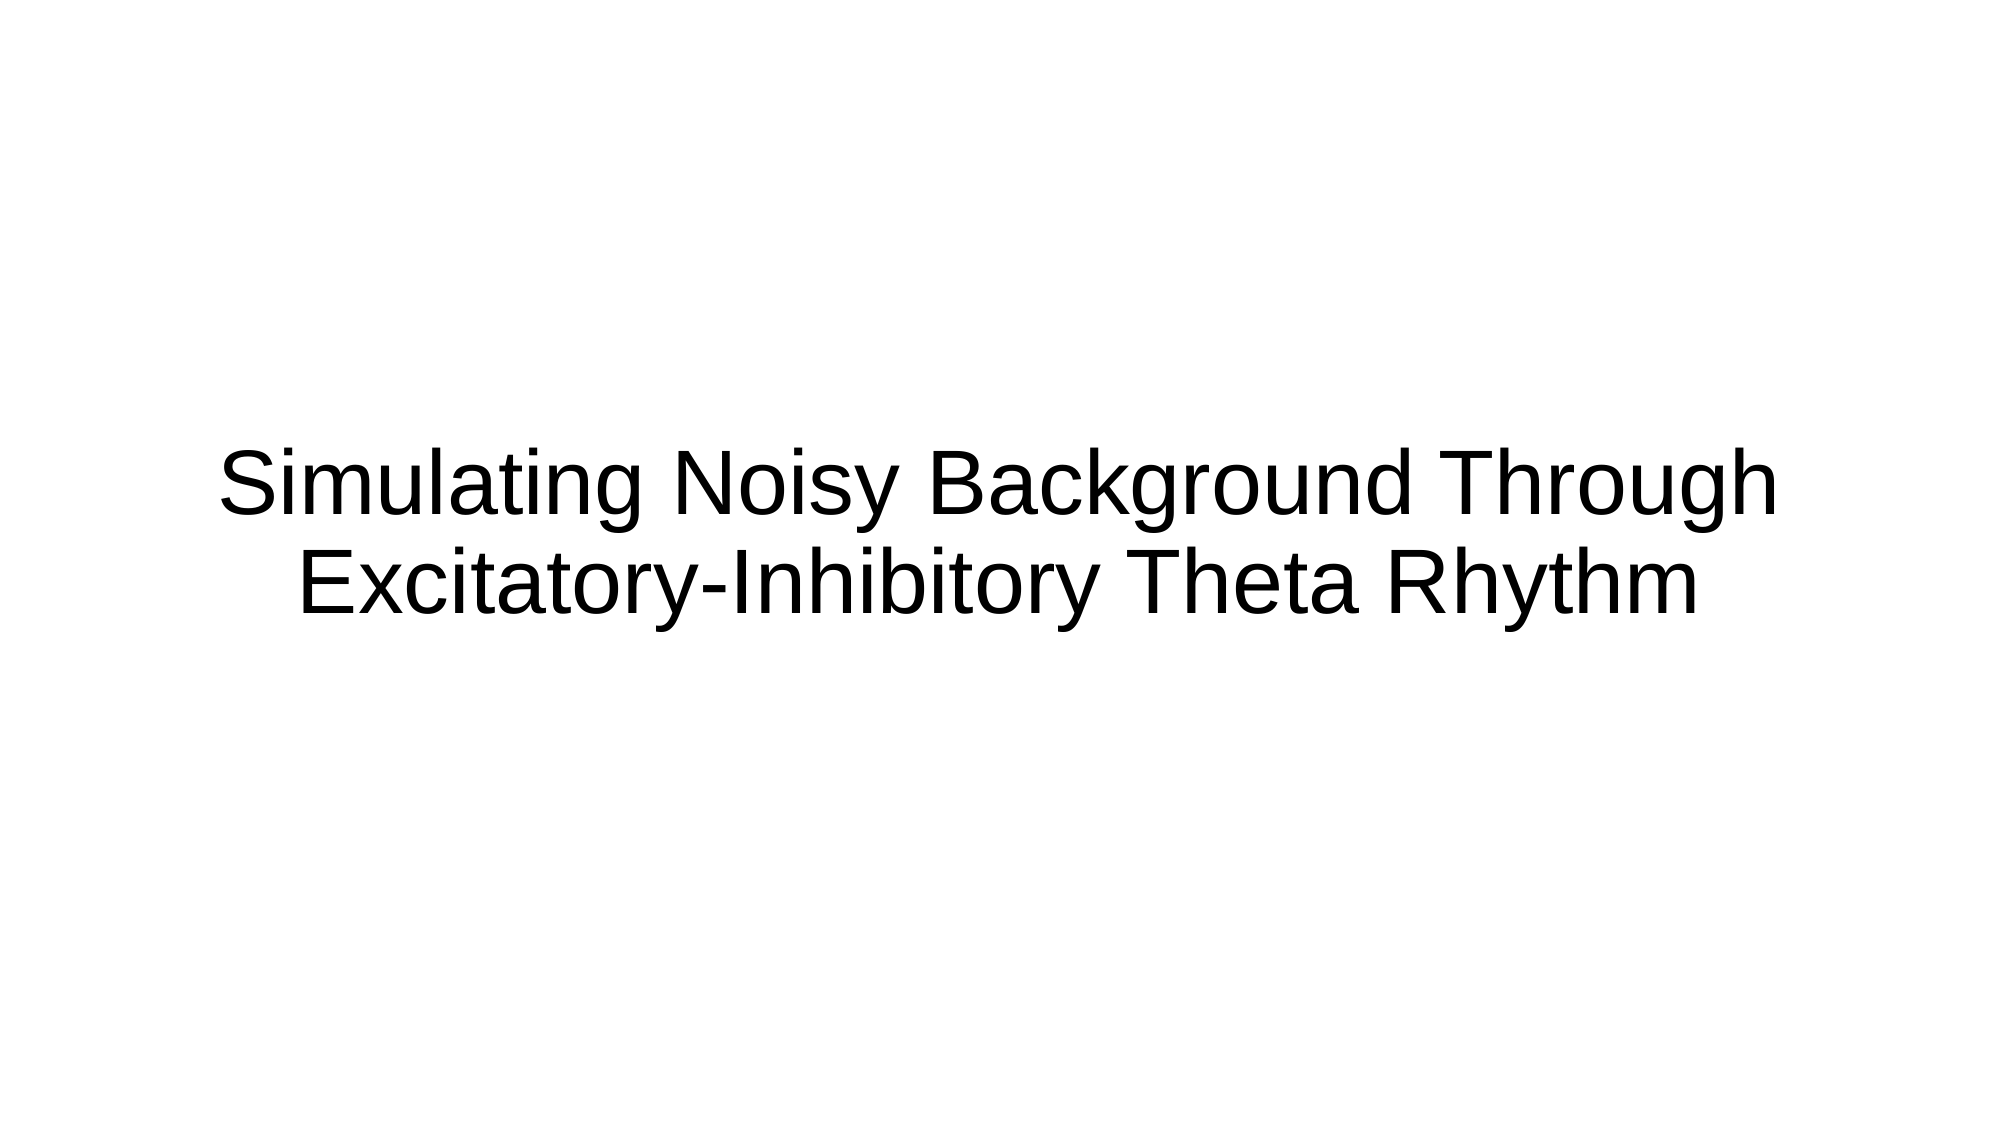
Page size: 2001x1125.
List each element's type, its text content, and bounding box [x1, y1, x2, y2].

title Simulating Noisy Background Through Excitatory-Inhibitory Theta Rhythm [137, 425, 1863, 644]
